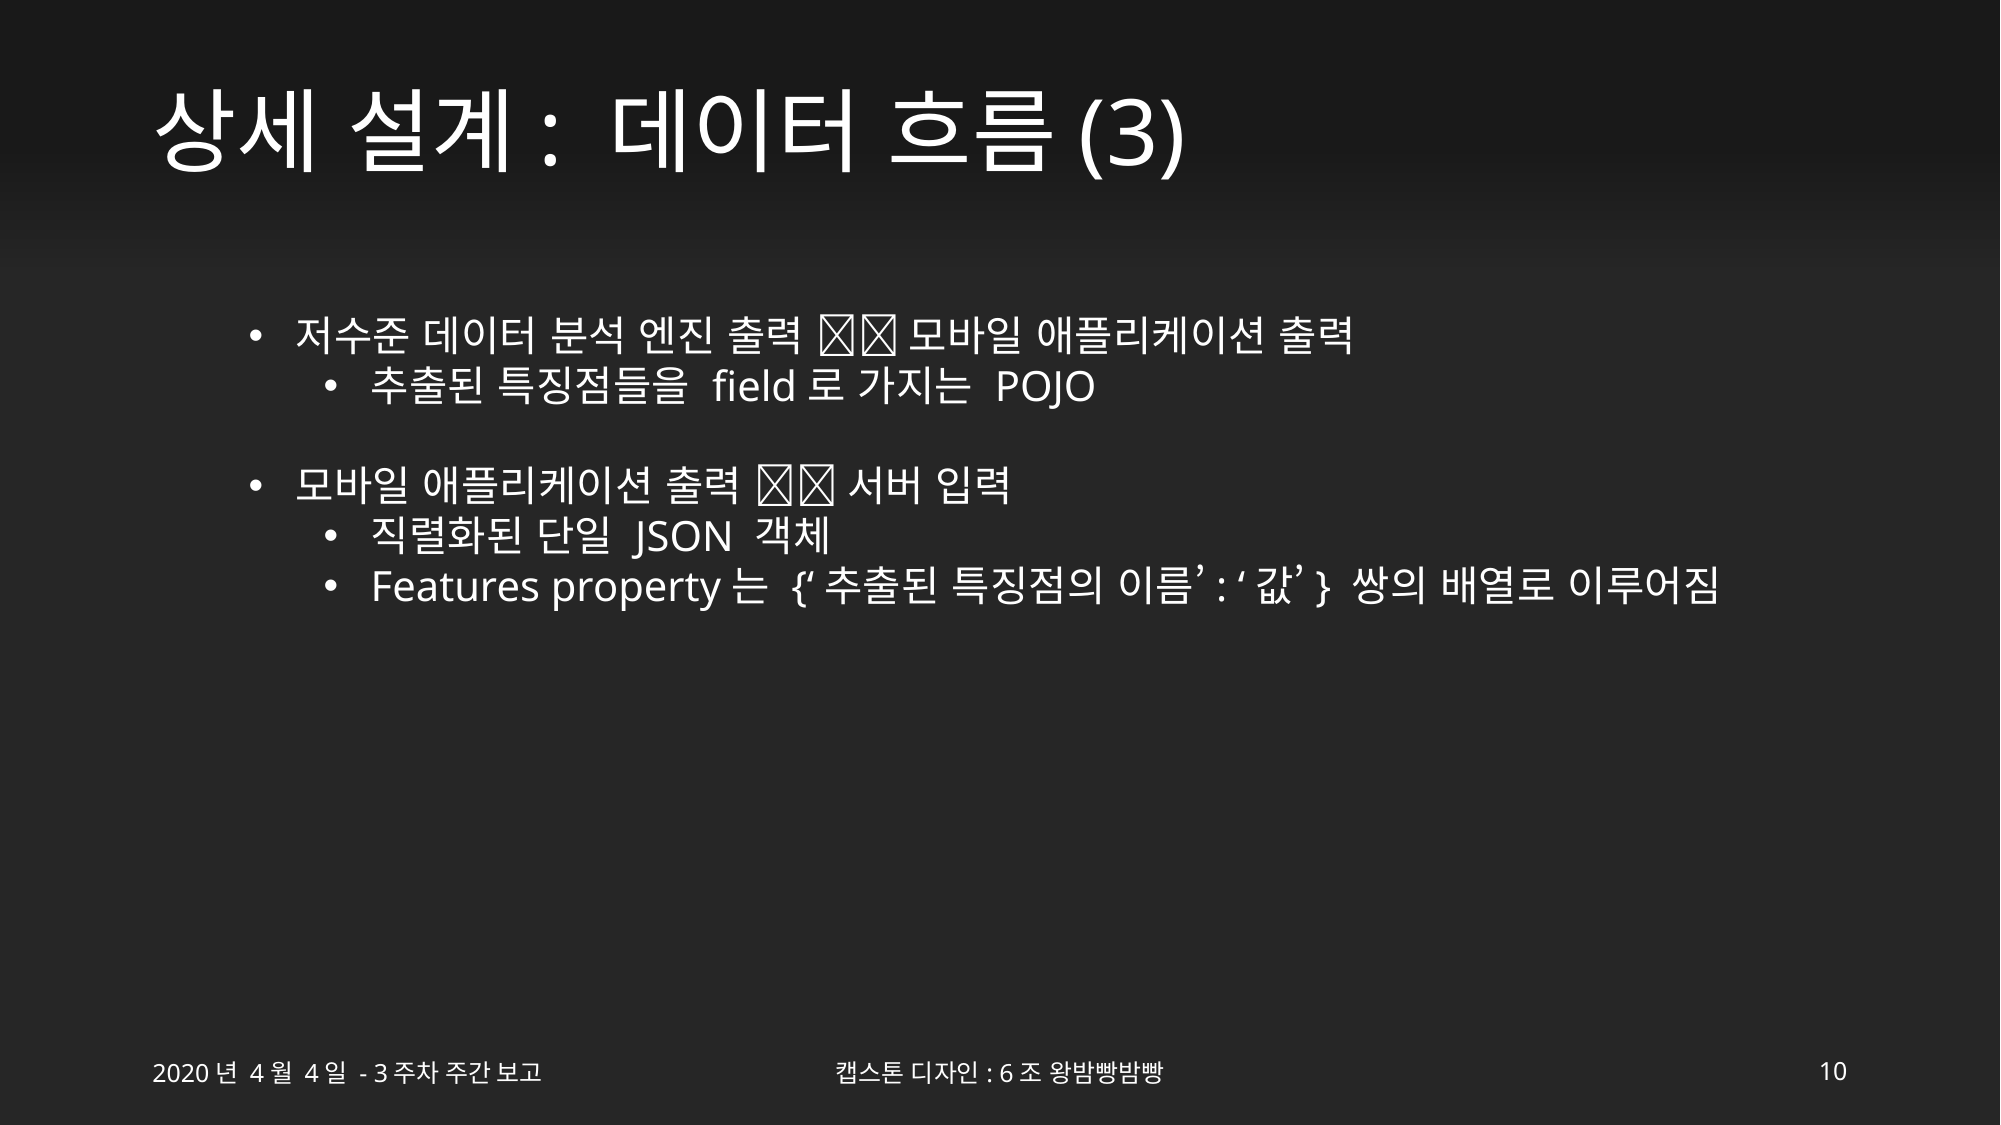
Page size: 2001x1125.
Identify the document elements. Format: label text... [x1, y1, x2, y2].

footer 캡스톤 디자인: 6조 왕밤빵밤빵 [662, 1042, 1338, 1103]
slide_number 2020년 4월 4일 - 3주차 주간 보고 [137, 1042, 588, 1103]
text_box 저수준 데이터 분석 엔진 출력  모바일 애플리케이션 출력 추출된 특징점들을 field로 가지는 POJO 모바일 애플리케이션 출력  서버 입력 직렬화된 단일 JSON 객체 Features property는 {‘추출된 특징점의 이름’: ‘값’} 쌍의 배열로 이루어짐 [233, 302, 1766, 668]
title 상세 설계: 데이터 흐름(3) [137, 41, 1863, 231]
slide_number 10 [1412, 1042, 1863, 1103]
